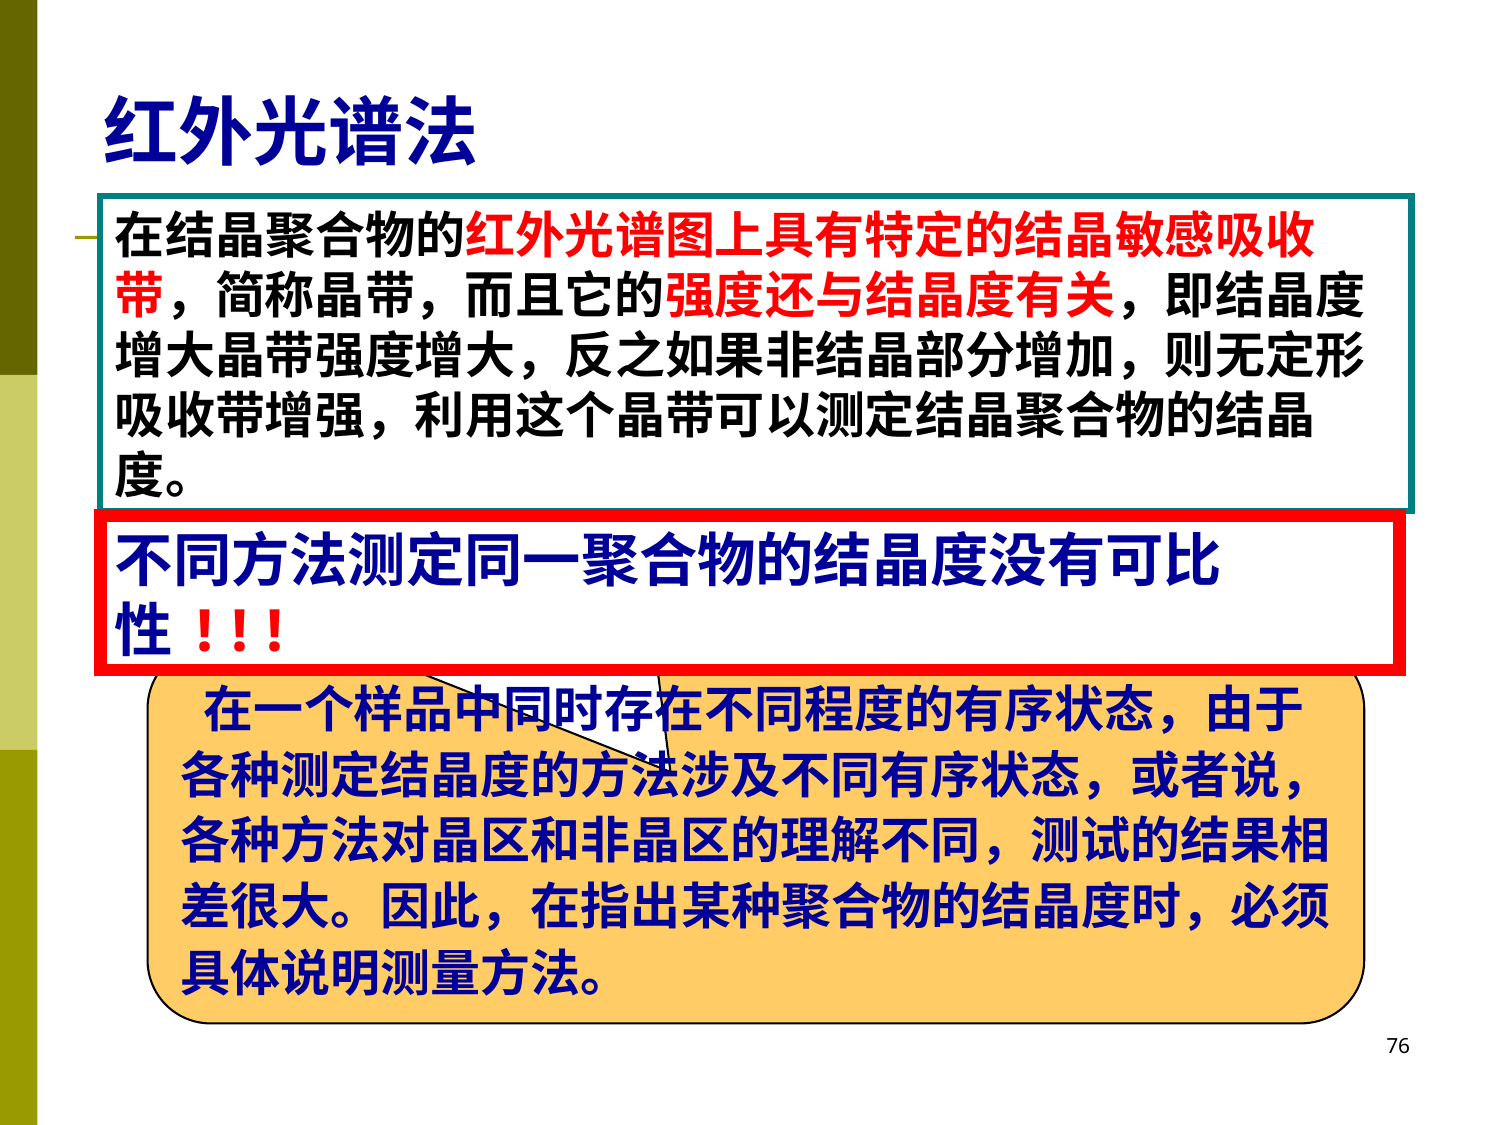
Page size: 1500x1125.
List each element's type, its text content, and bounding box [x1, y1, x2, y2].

text_box 在一个样品中同时存在不同程度的有序状态，由于各种测定结晶度的方法涉及不同有序状态，或者说，各种方法对晶区和非晶区的理解不同，测试的结果相差很大。因此，在指出某种聚合物的结晶度时，必须具体说明测量方法。 [147, 670, 1365, 1024]
text_box 不同方法测定同一聚合物的结晶度没有可比性!!! [100, 515, 1400, 670]
title 红外光谱法 [88, 66, 916, 186]
text_box 在结晶聚合物的红外光谱图上具有特定的结晶敏感吸收带，简称晶带，而且它的强度还与结晶度有关，即结晶度增大晶带强度增大，反之如果非结晶部分增加，则无定形吸收带增强，利用这个晶带可以测定结晶聚合物的结晶度。 [100, 196, 1412, 512]
slide_number 76 [1074, 1025, 1425, 1100]
